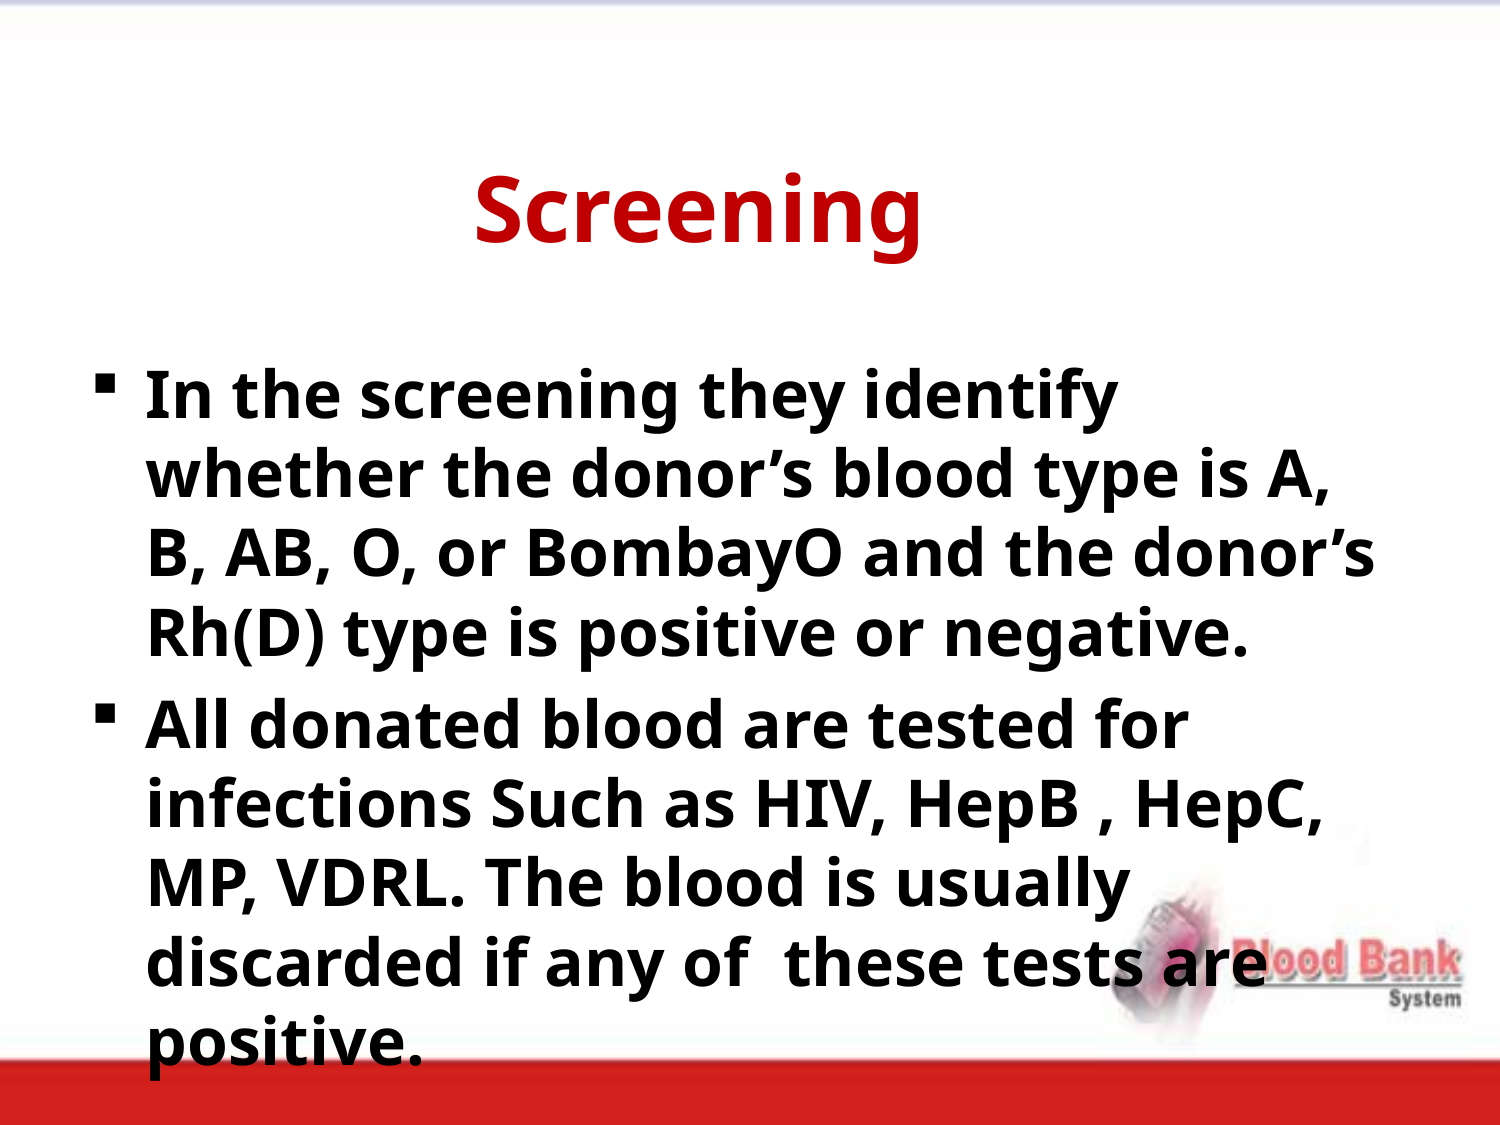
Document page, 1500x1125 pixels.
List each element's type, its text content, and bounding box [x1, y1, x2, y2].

title Screening [12, 112, 1363, 300]
picture [0, 0, 1500, 1125]
list In the screening they identify whether the donor’s blood type is A, B, AB, O, or BombayO and the donor’s Rh(D) type is positive or negative. All donated blood are tested for infections Such as HIV, HepB , HepC, MP, VDRL. The blood is usually discarded if any of these tests are positive. [75, 345, 1425, 1088]
